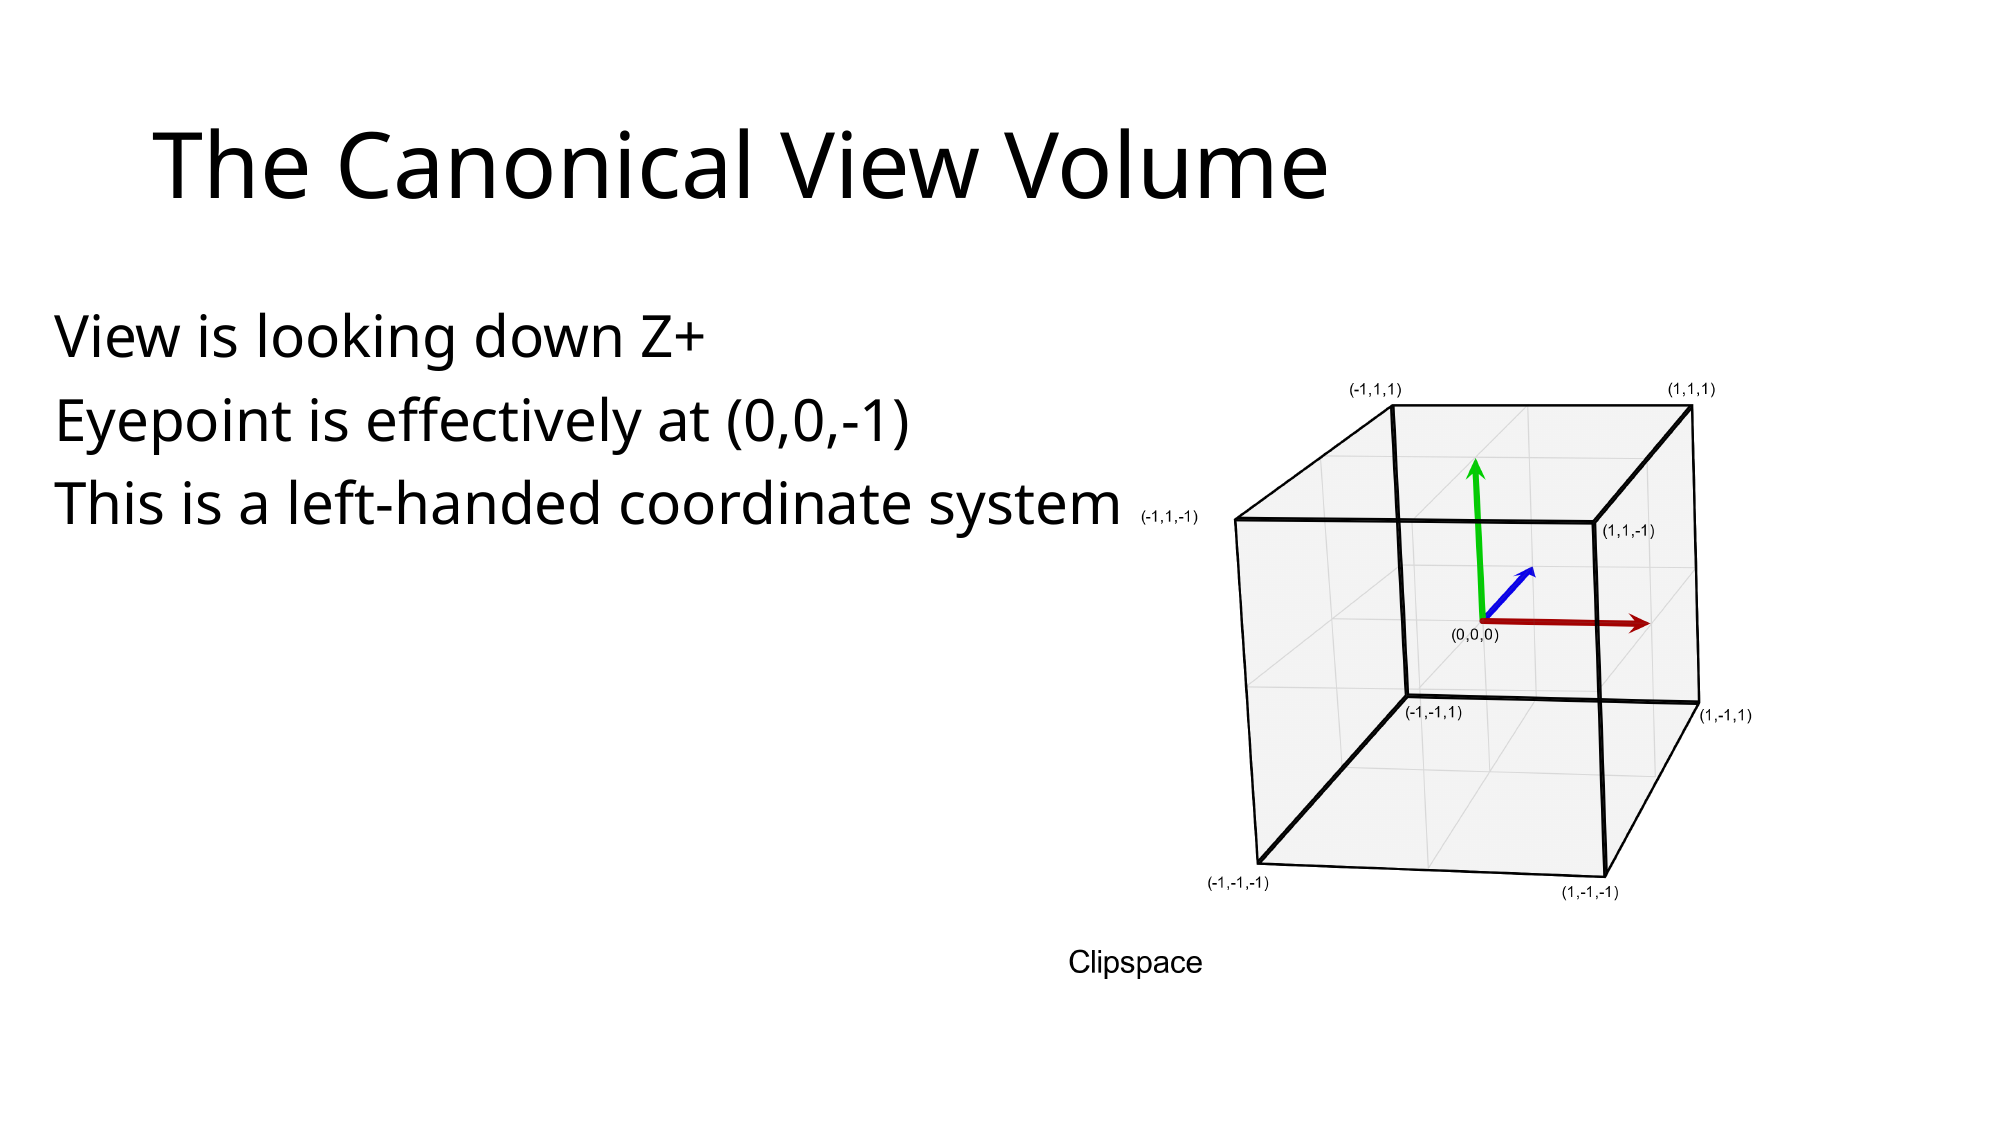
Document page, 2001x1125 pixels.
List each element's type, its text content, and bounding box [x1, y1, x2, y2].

title The Canonical View Volume [137, 59, 1863, 278]
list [1046, 318, 1829, 994]
list View is looking down Z+ Eyepoint is effectively at (0,0,-1) This is a left-handed coordinate system [39, 299, 1154, 610]
